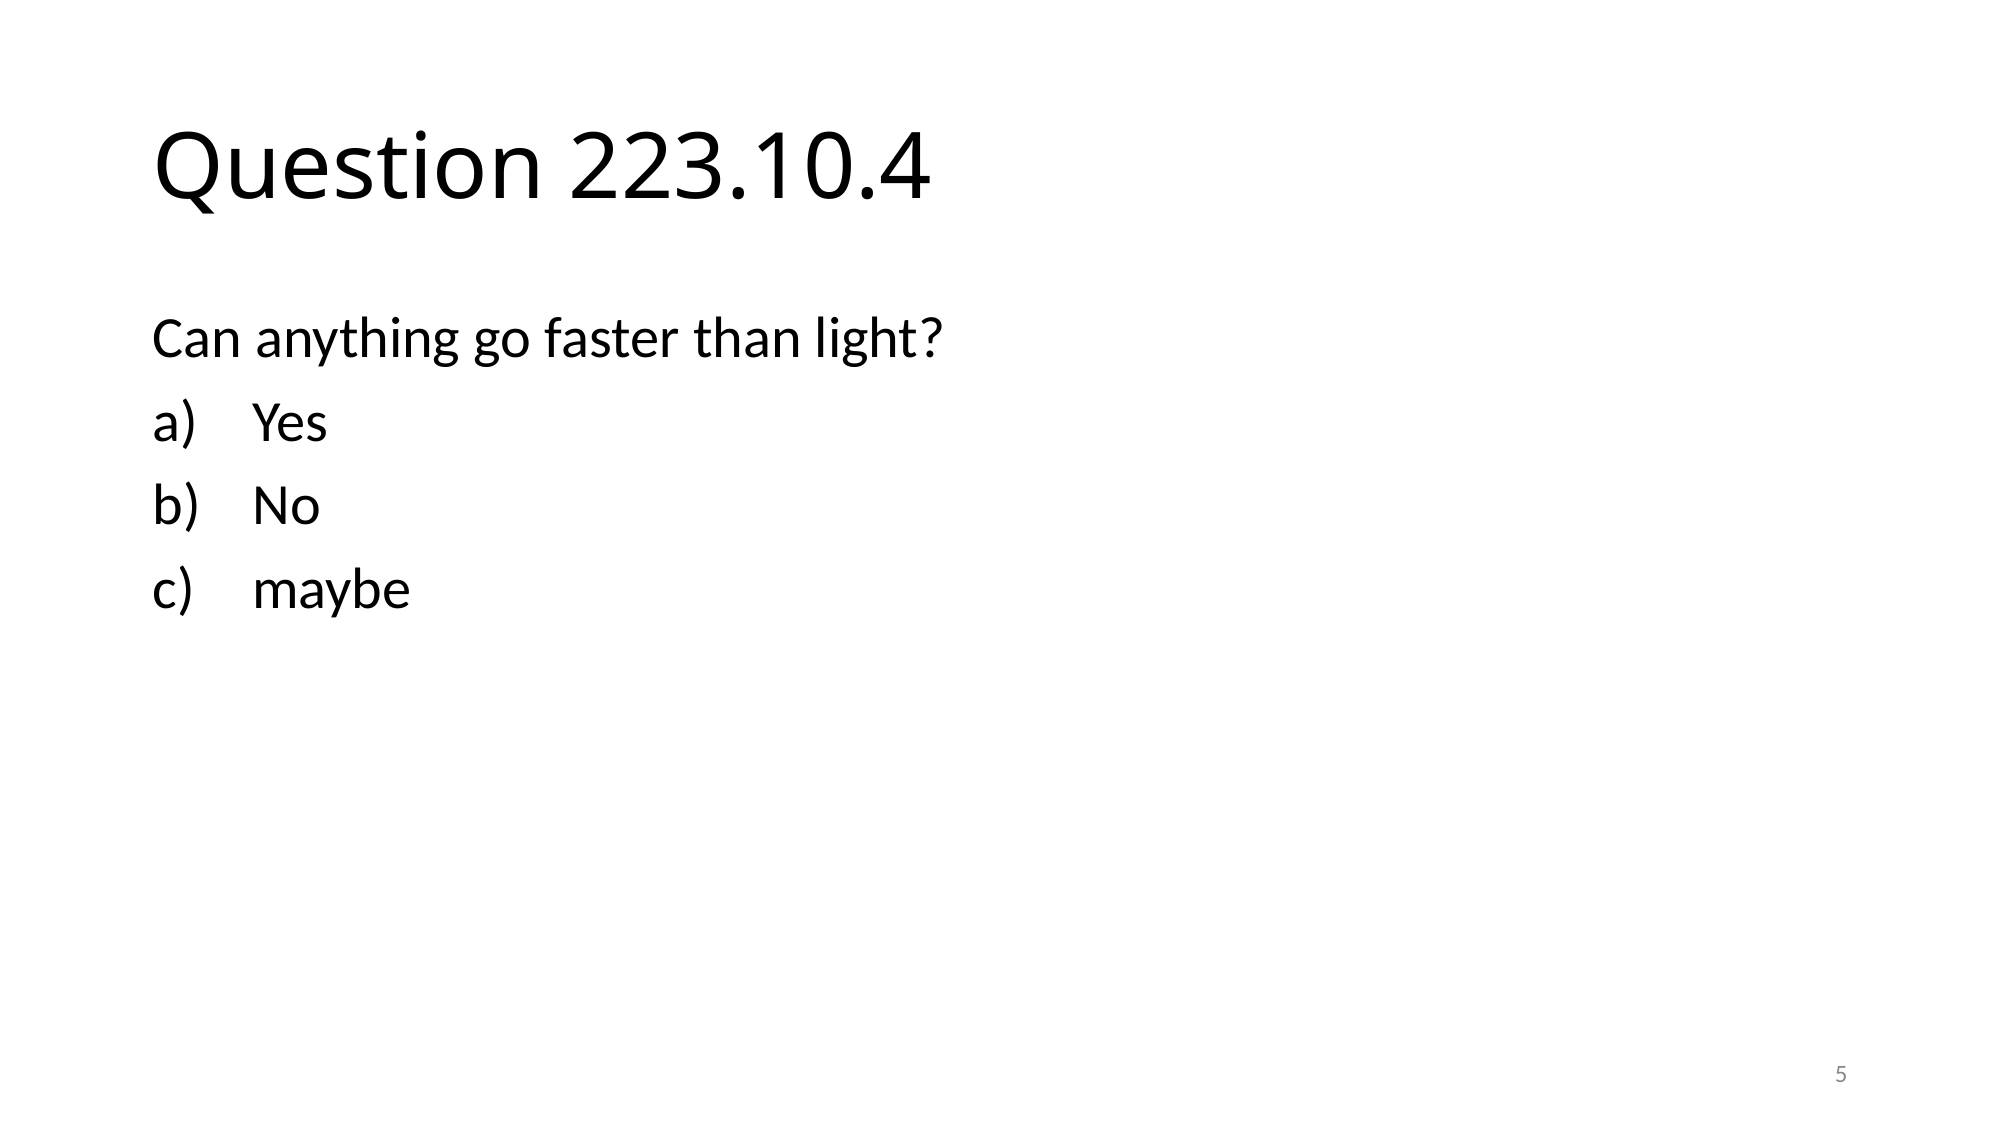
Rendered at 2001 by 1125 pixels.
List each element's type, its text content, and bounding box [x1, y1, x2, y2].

title Question 223.10.4 [137, 59, 1863, 278]
list Can anything go faster than light? Yes No maybe [137, 299, 1863, 1014]
slide_number 5 [1412, 1042, 1863, 1103]
